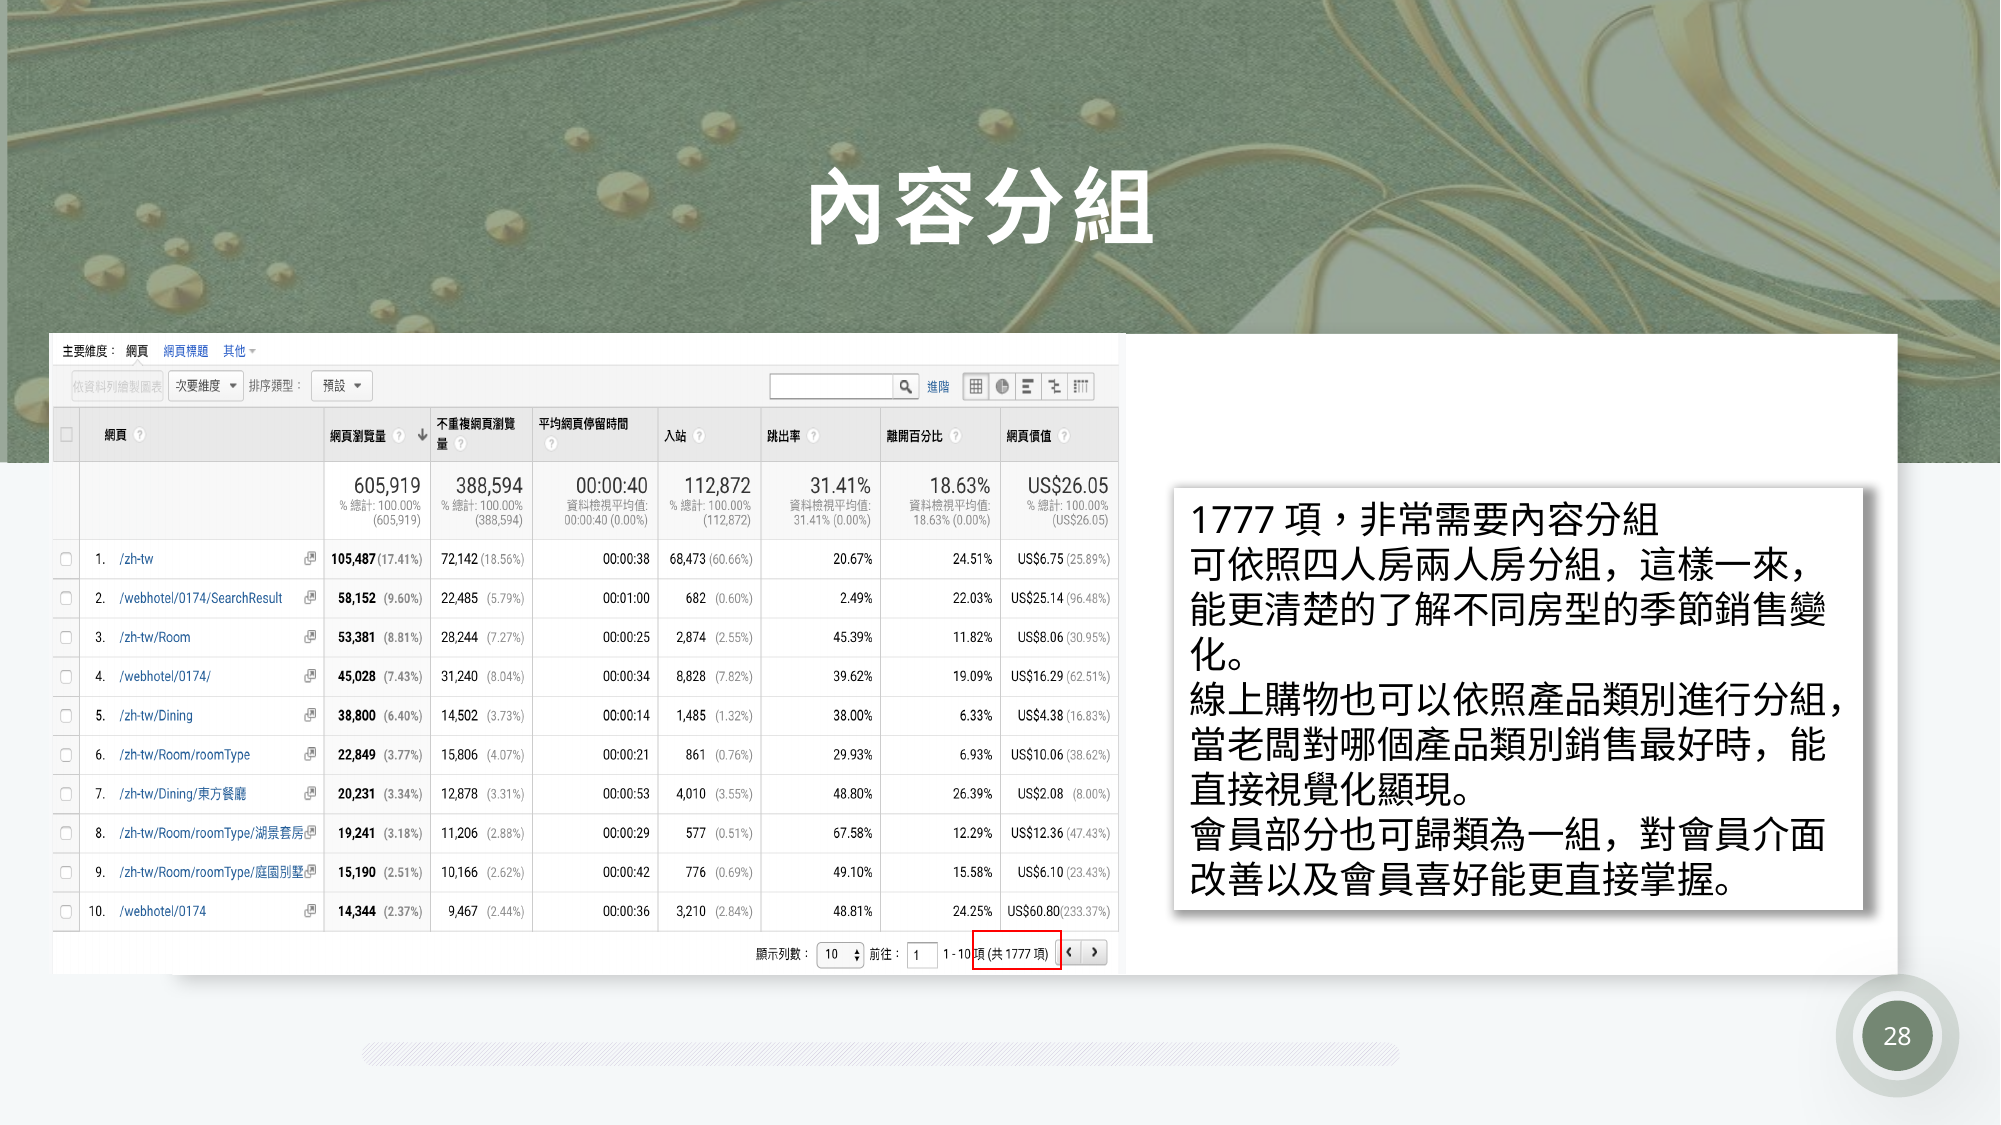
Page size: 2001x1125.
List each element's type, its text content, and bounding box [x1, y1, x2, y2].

text_box [171, 463, 1899, 976]
text_box [360, 1041, 1401, 1067]
text_box [0, 0, 7, 463]
text_box 1777項，非常需要內容分組 可依照四人房兩人房分組，這樣一來，能更清楚的了解不同房型的季節銷售變化。 線上購物也可以依照產品類別進行分組，當老闆對哪個產品類別銷售最好時，能直接視覺化顯現。 會員部分也可歸類為一組，對會員介面改善以及會員喜好能更直接掌握。 [1174, 488, 1863, 910]
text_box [1835, 973, 1960, 1098]
picture [7, 0, 2000, 974]
